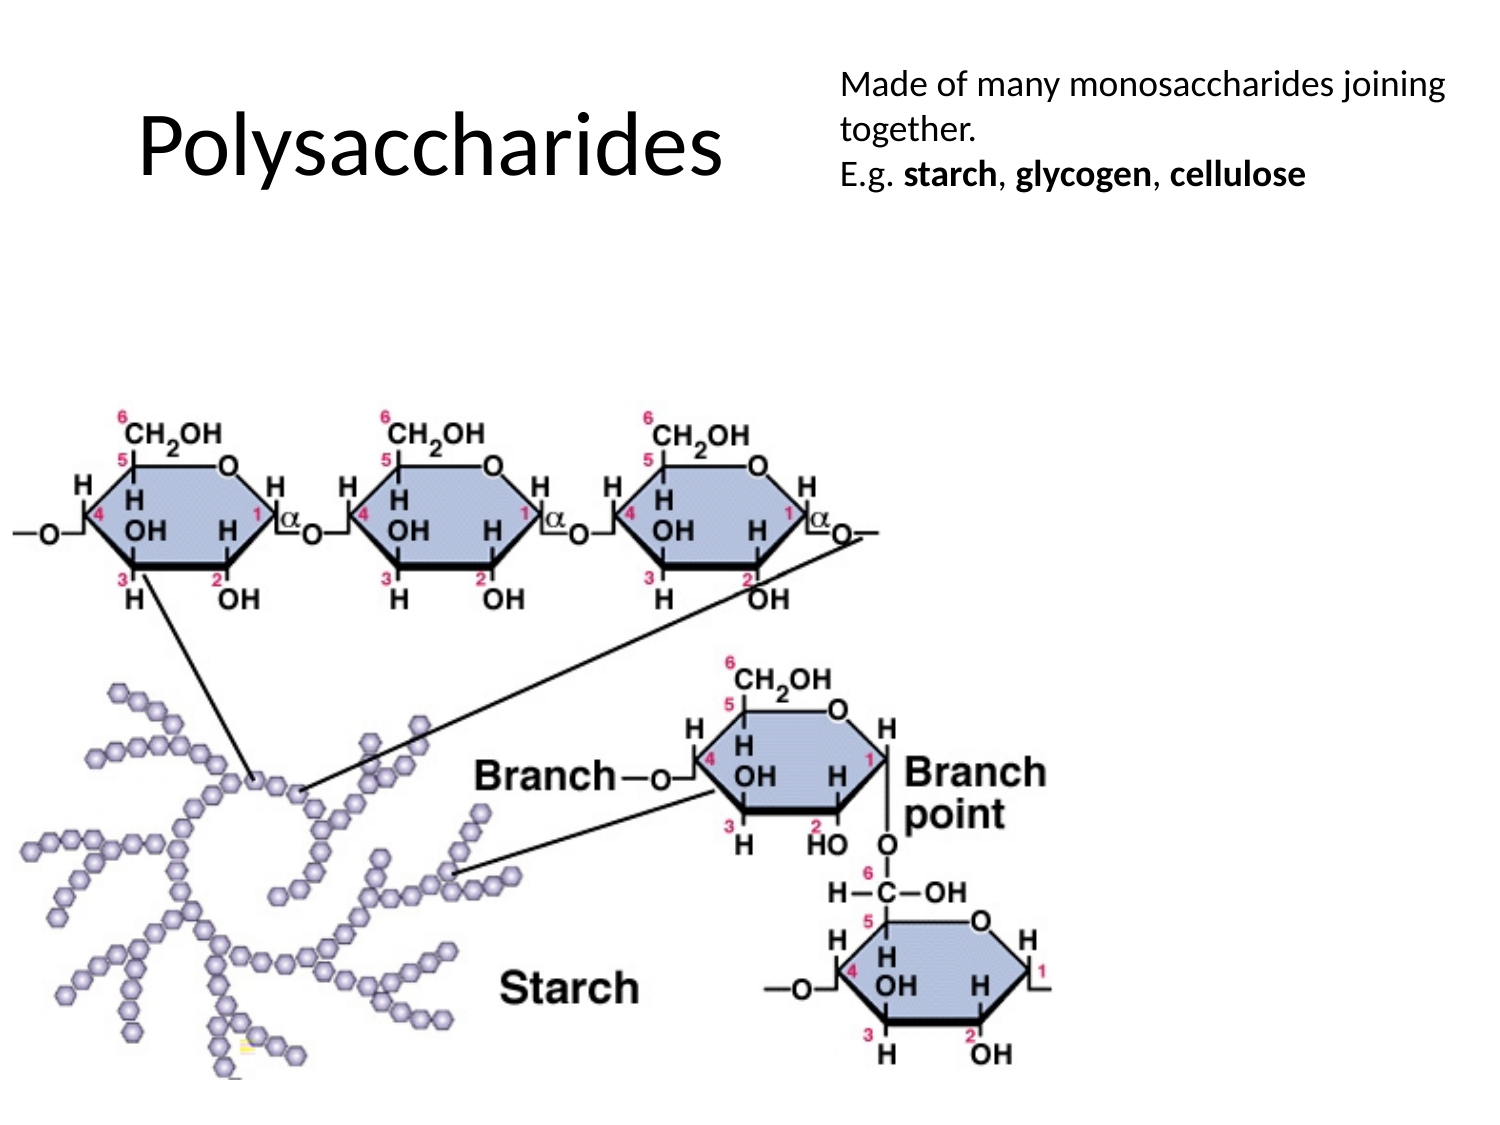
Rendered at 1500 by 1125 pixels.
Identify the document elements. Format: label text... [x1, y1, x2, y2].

title Polysaccharides [75, 45, 788, 233]
text_box Made of many monosaccharides joining together. E.g. starch, glycogen, cellulose [825, 52, 1463, 202]
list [12, 399, 1054, 1081]
